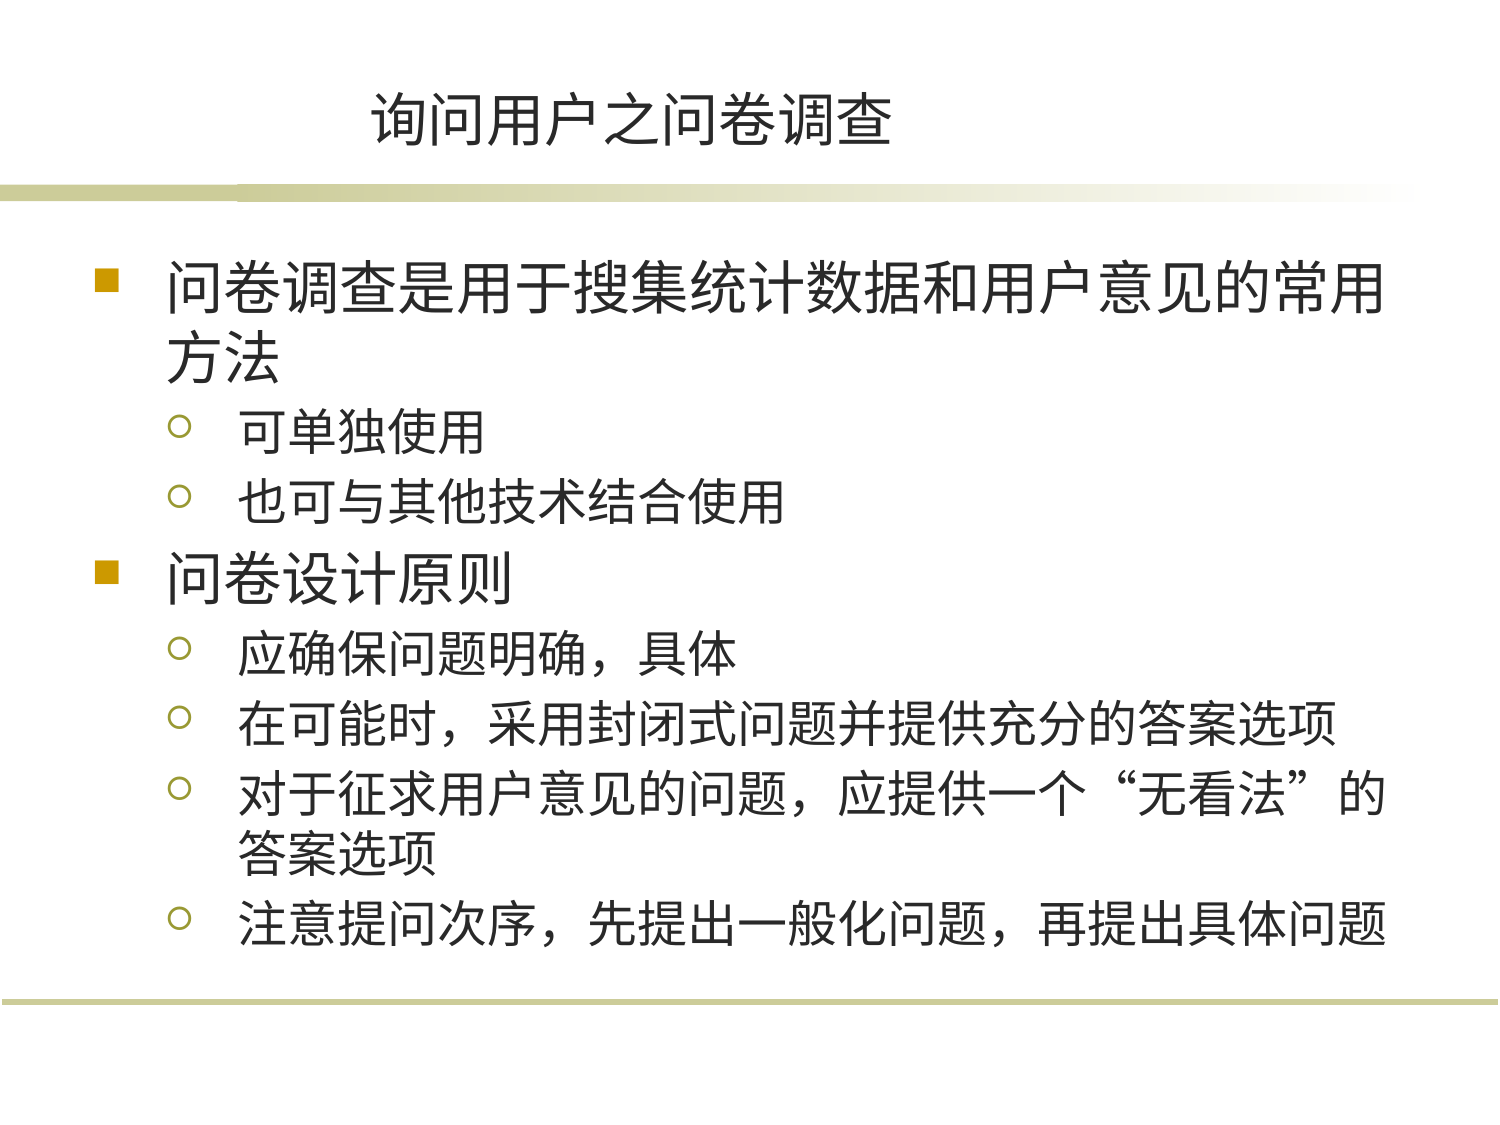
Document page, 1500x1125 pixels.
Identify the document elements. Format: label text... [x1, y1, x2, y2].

list 问卷调查是用于搜集统计数据和用户意见的常用方法 可单独使用 也可与其他技术结合使用 问卷设计原则 应确保问题明确，具体 在可能时，采用封闭式问题并提供充分的答案选项 对于征求用户意见的问题，应提供一个“无看法”的答案选项 注意提问次序，先提出一般化问题，再提出具体问题 [76, 243, 1413, 988]
picture [2, 999, 1498, 1005]
title 询问用户之问卷调查 [170, 66, 1093, 162]
